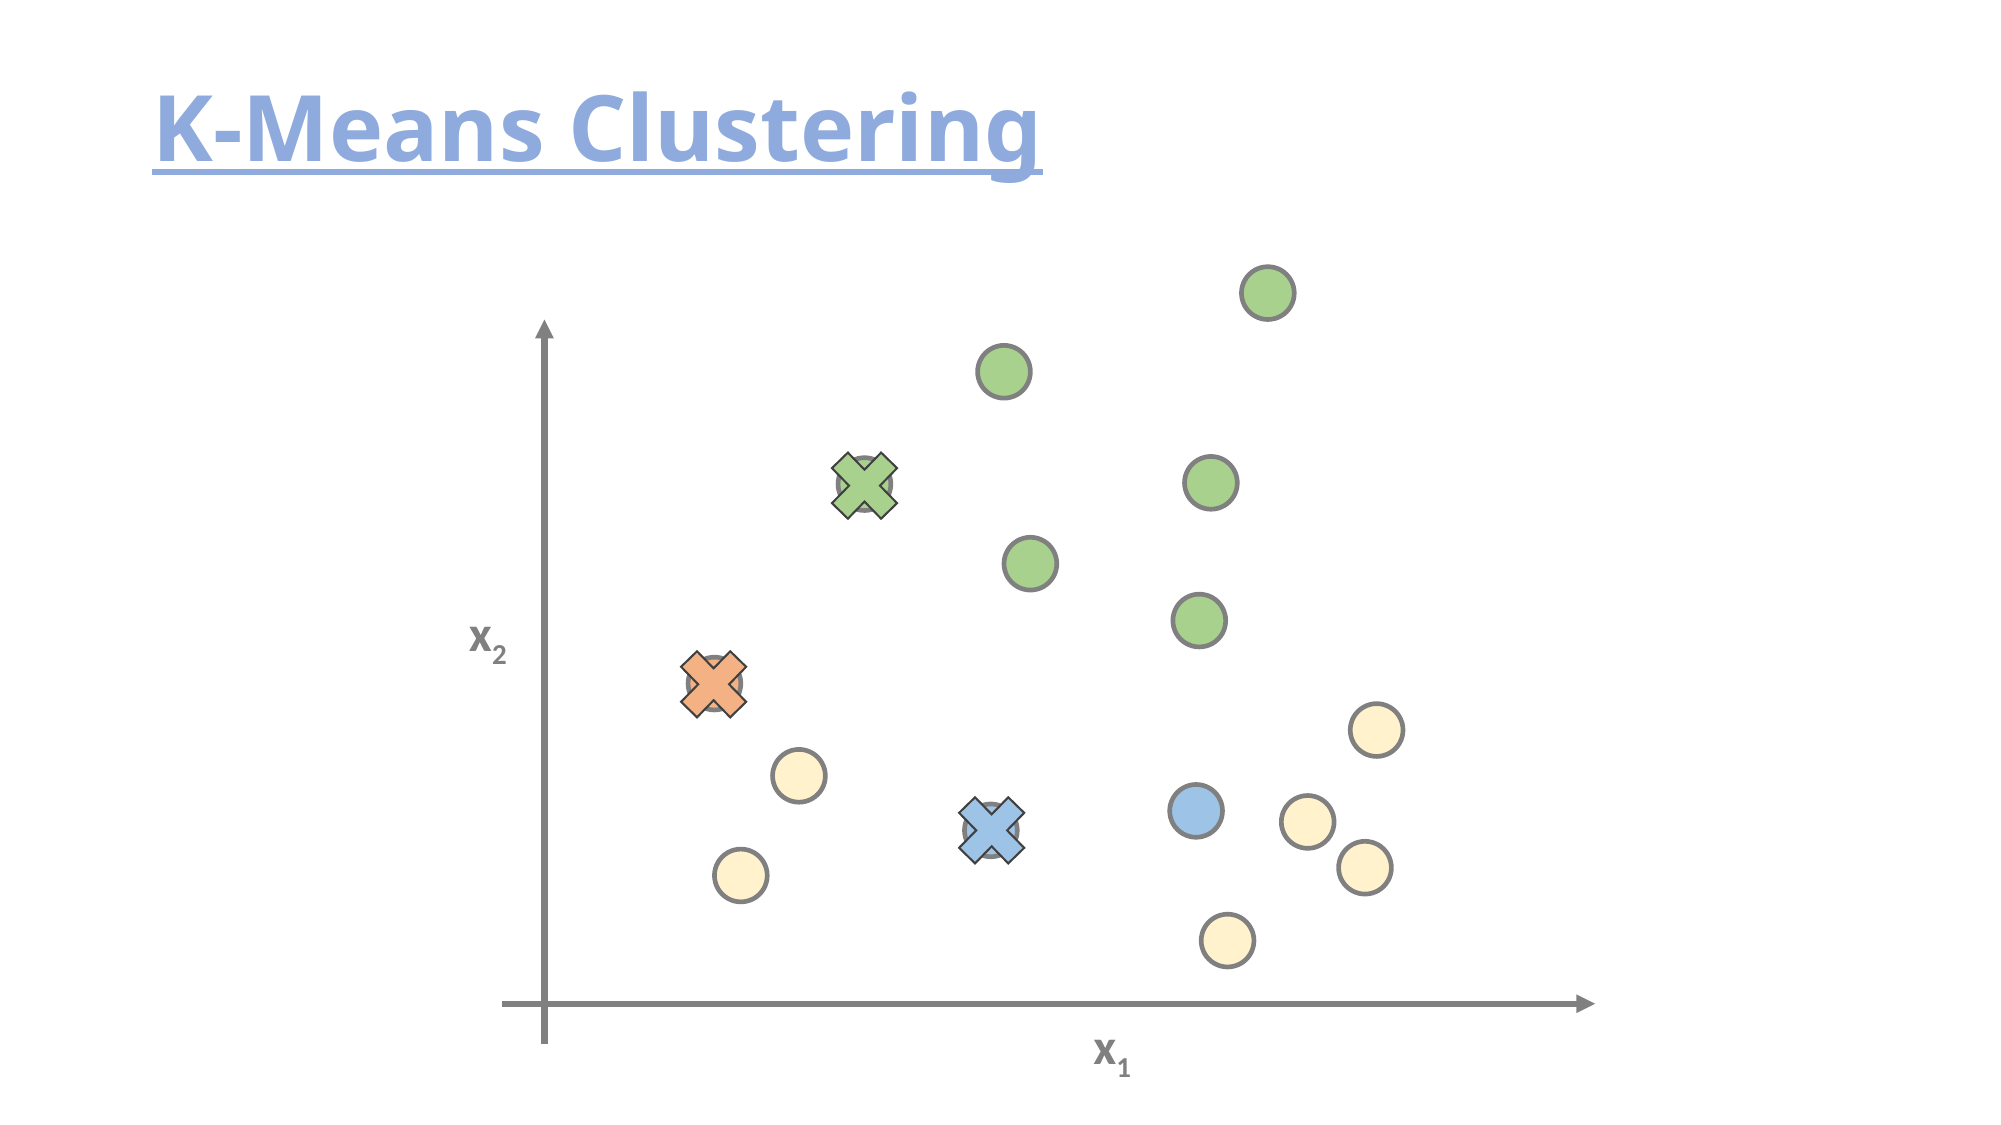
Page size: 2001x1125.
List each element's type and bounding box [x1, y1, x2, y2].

text_box [830, 451, 899, 521]
text_box [679, 649, 748, 719]
text_box [1168, 783, 1224, 839]
text_box [1337, 840, 1393, 896]
text_box [1171, 593, 1227, 648]
text_box [502, 319, 1596, 1044]
text_box [957, 795, 1026, 865]
text_box [1200, 913, 1256, 969]
text_box [1280, 794, 1336, 850]
text_box [771, 748, 827, 804]
text_box [1183, 455, 1239, 511]
text_box [1349, 702, 1405, 758]
text_box [1078, 1007, 1147, 1091]
text_box [1240, 265, 1296, 321]
text_box [713, 848, 769, 903]
text_box [454, 594, 522, 678]
text_box [1002, 536, 1058, 592]
title [137, 23, 1863, 241]
text_box [976, 344, 1032, 400]
